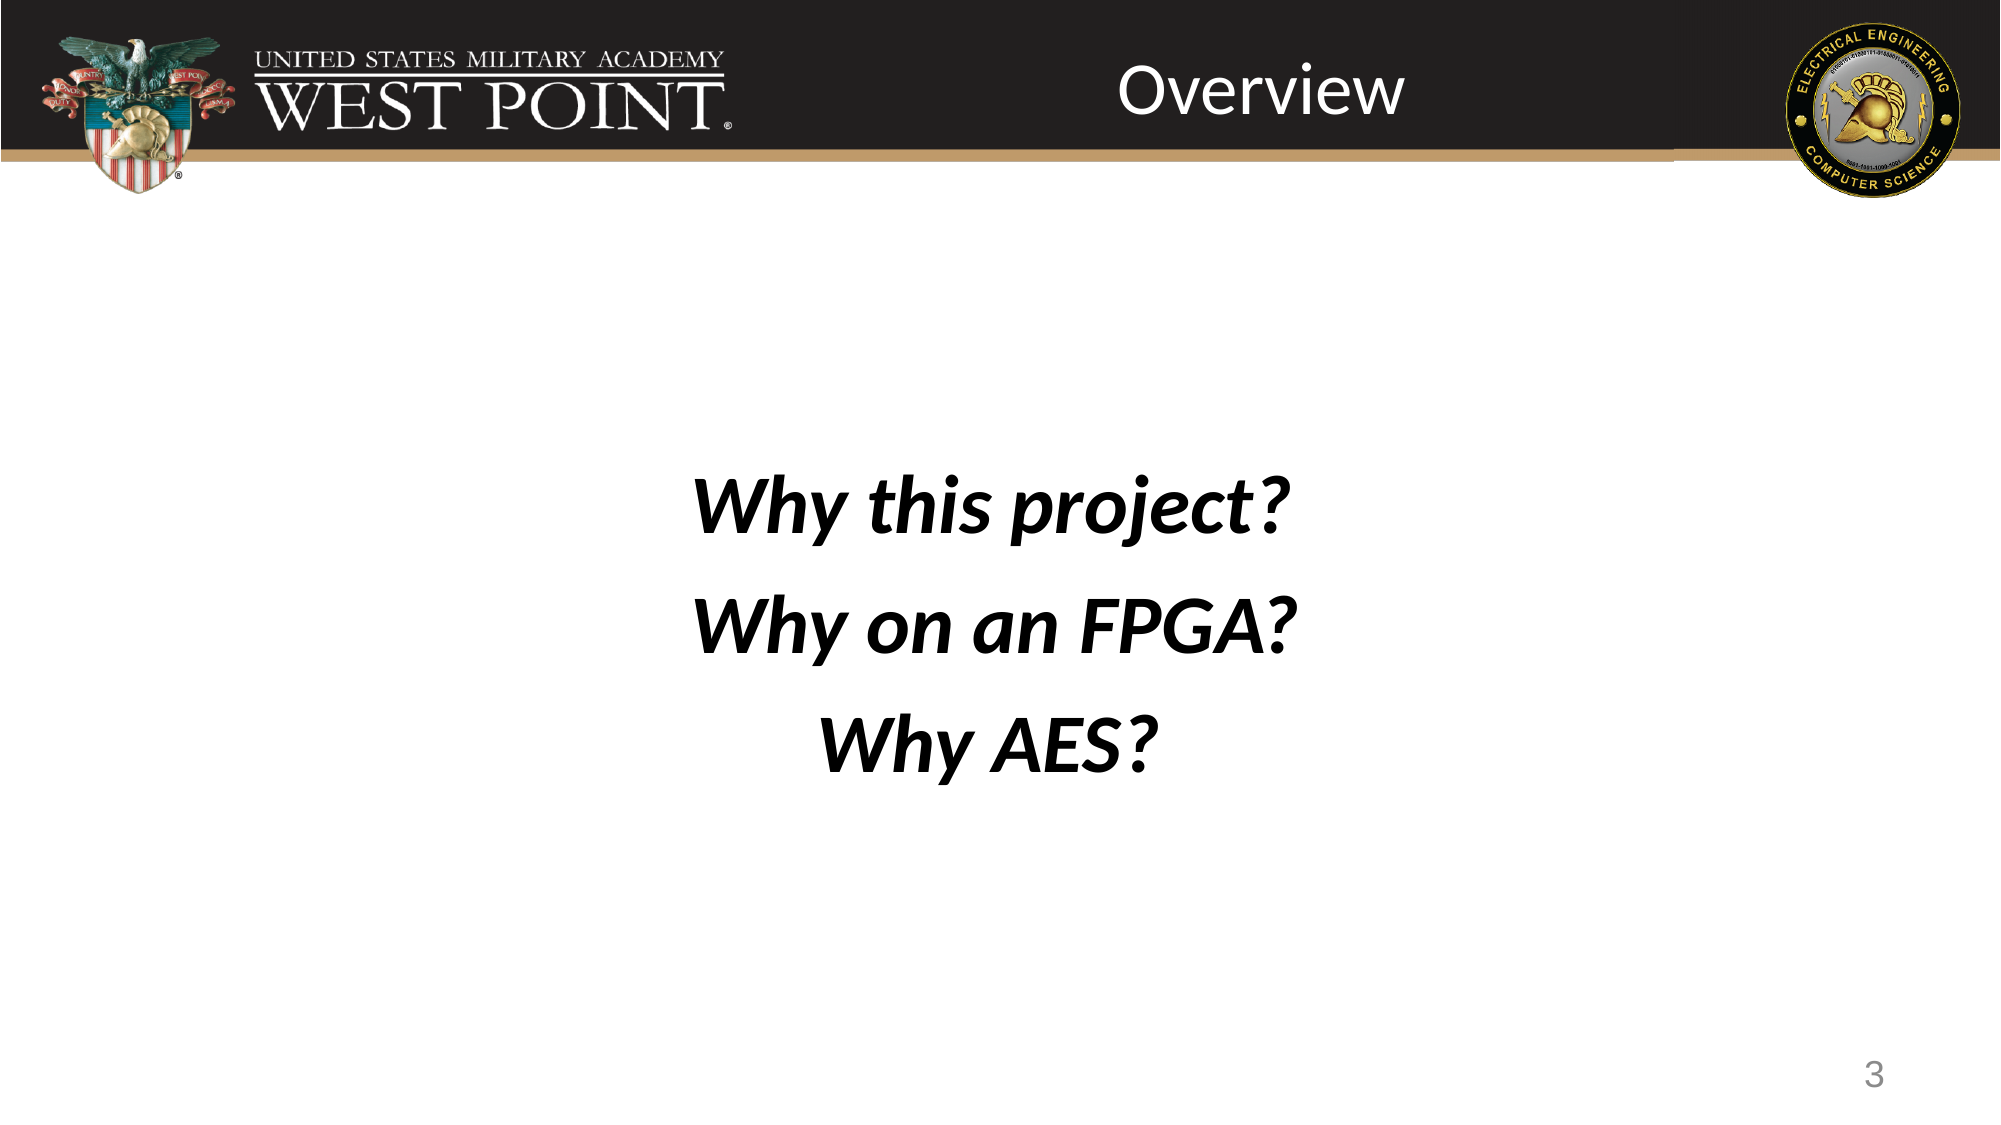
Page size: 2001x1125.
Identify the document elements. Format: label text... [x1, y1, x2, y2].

text_box Why AES? [801, 682, 1199, 797]
text_box Overview [759, 32, 1765, 138]
picture [0, 0, 2000, 198]
slide_number 3 [1433, 1042, 1900, 1103]
text_box Why this project? [675, 442, 1325, 558]
text_box Why on an FPGA? [675, 562, 1325, 678]
